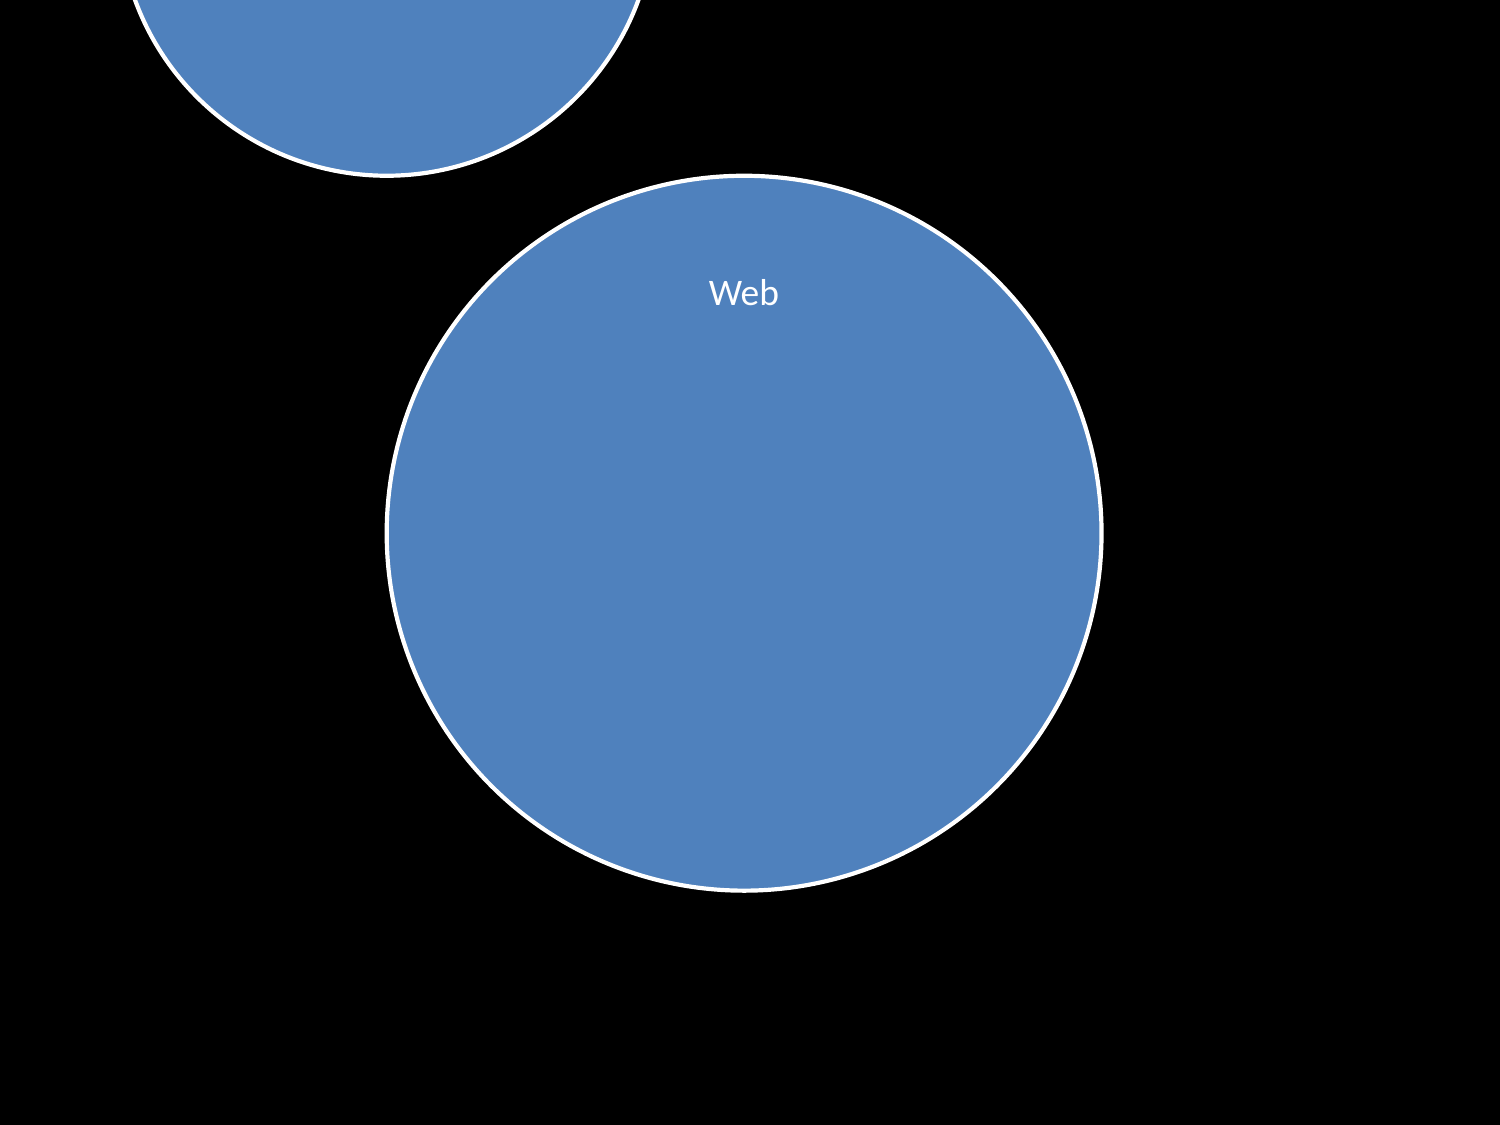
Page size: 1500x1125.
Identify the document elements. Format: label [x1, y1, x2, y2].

text_box [210, 175, 1278, 891]
